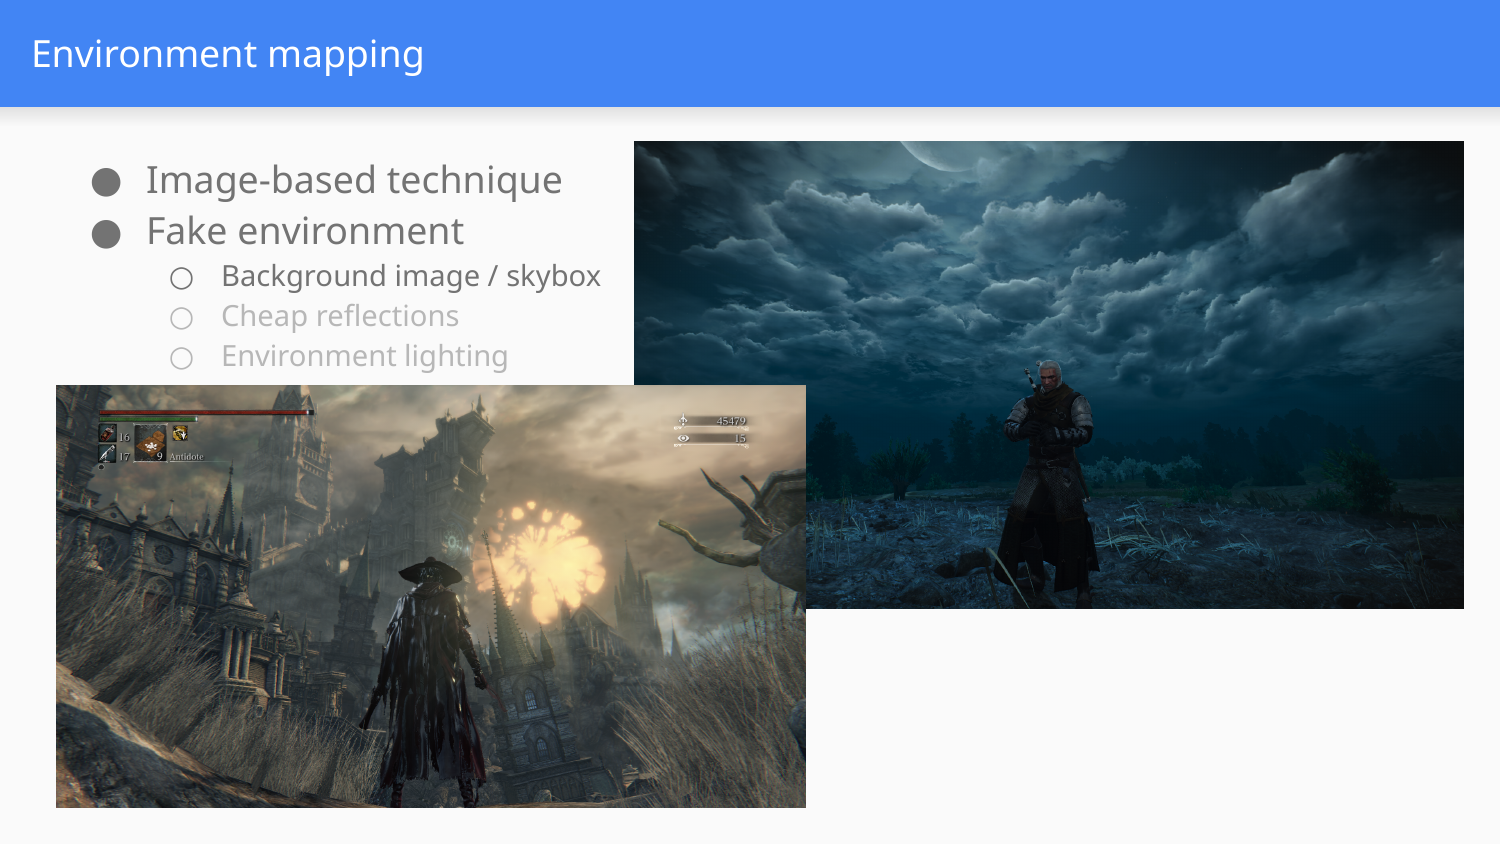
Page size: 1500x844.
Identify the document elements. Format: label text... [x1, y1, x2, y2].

picture [55, 141, 1465, 808]
title Environment mapping [16, 2, 1464, 102]
text_box Image-based technique Fake environment Background image / skybox Cheap reflections Environment lighting [56, 133, 682, 384]
